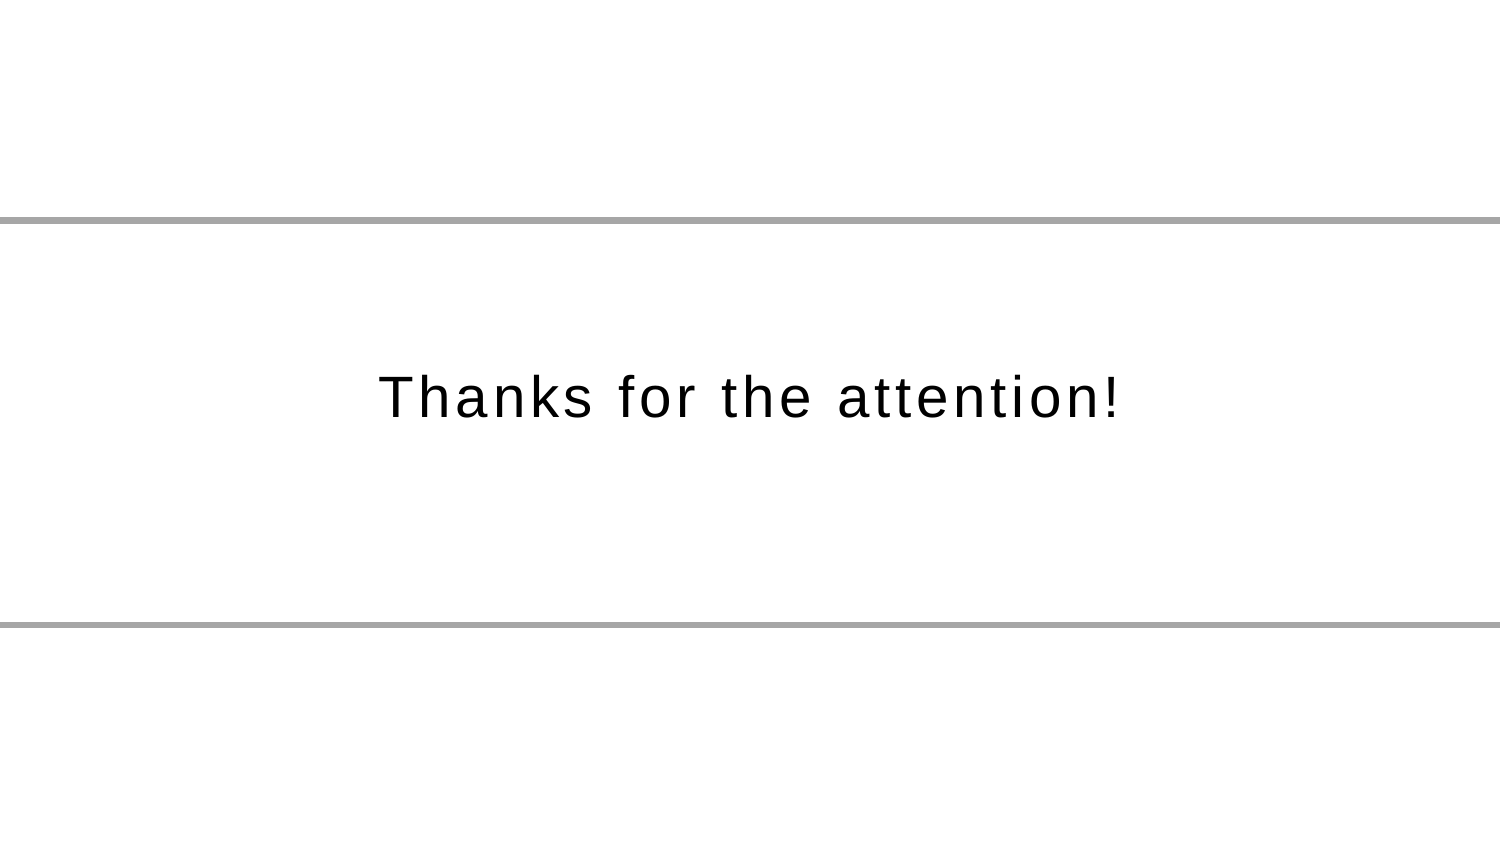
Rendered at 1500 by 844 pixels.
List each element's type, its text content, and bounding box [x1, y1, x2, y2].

text_box Thanks for the attention! [87, 341, 1413, 437]
